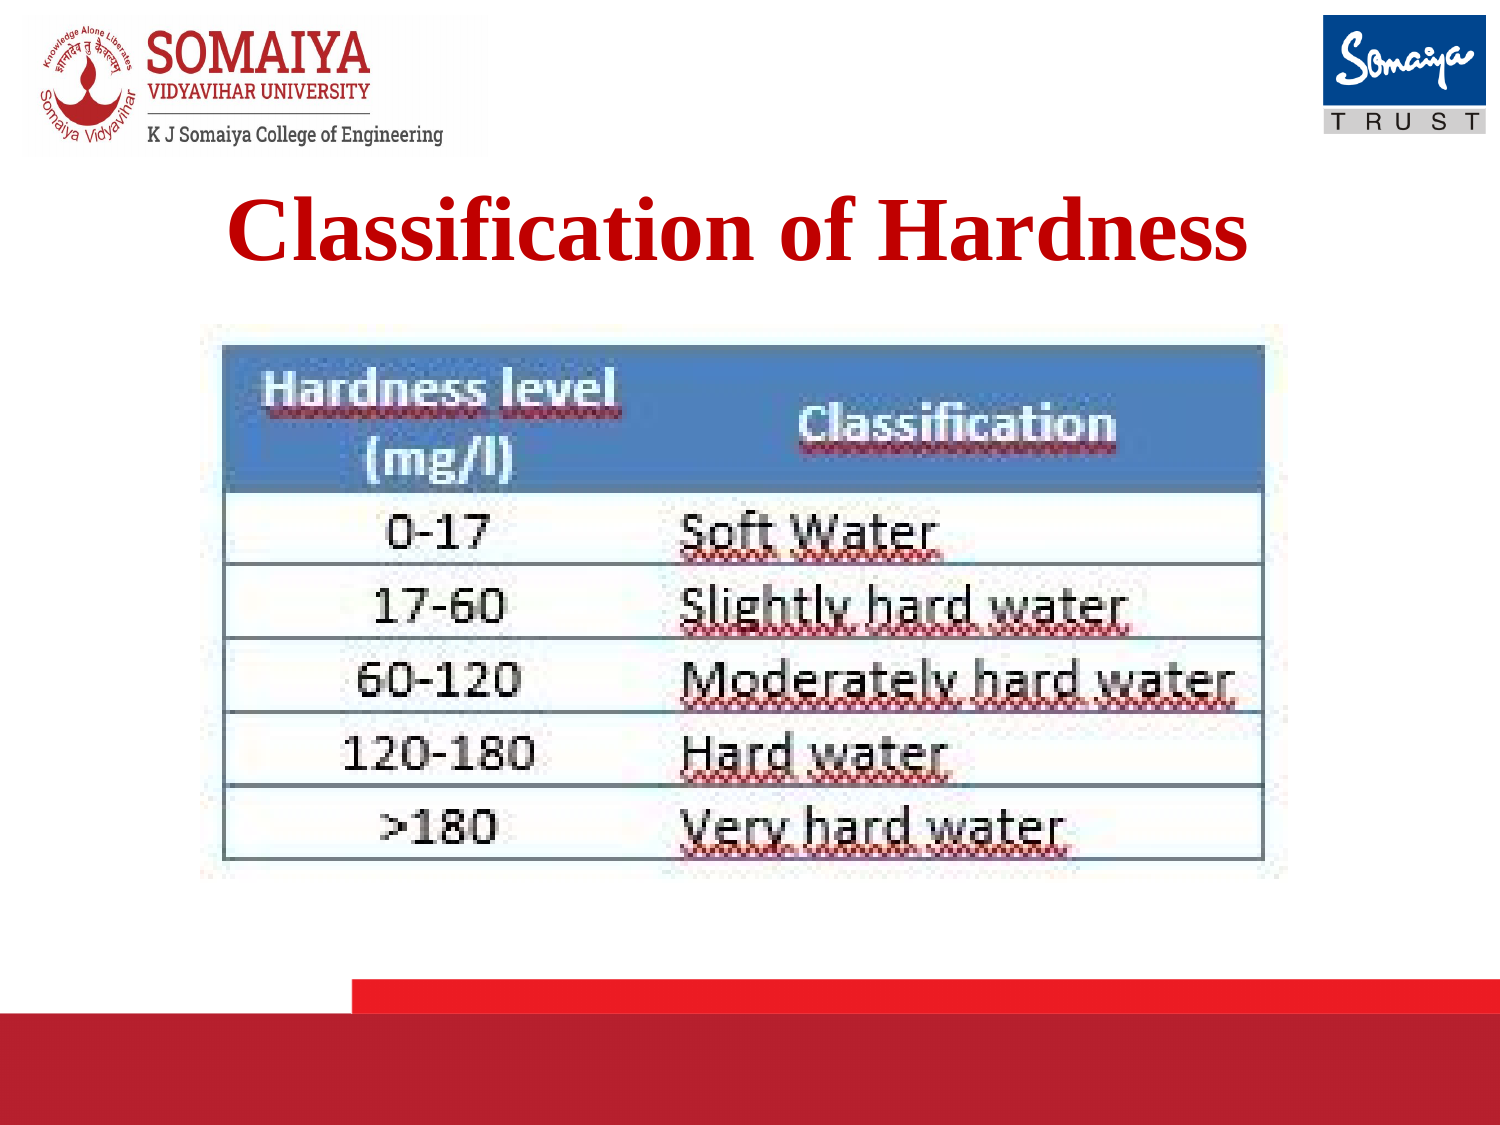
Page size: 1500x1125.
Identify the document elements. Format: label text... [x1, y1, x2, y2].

text_box Classification of Hardness [74, 137, 1425, 325]
picture [199, 324, 1288, 888]
picture [1323, 15, 1486, 134]
picture [0, 980, 1500, 1125]
picture [22, 15, 488, 157]
